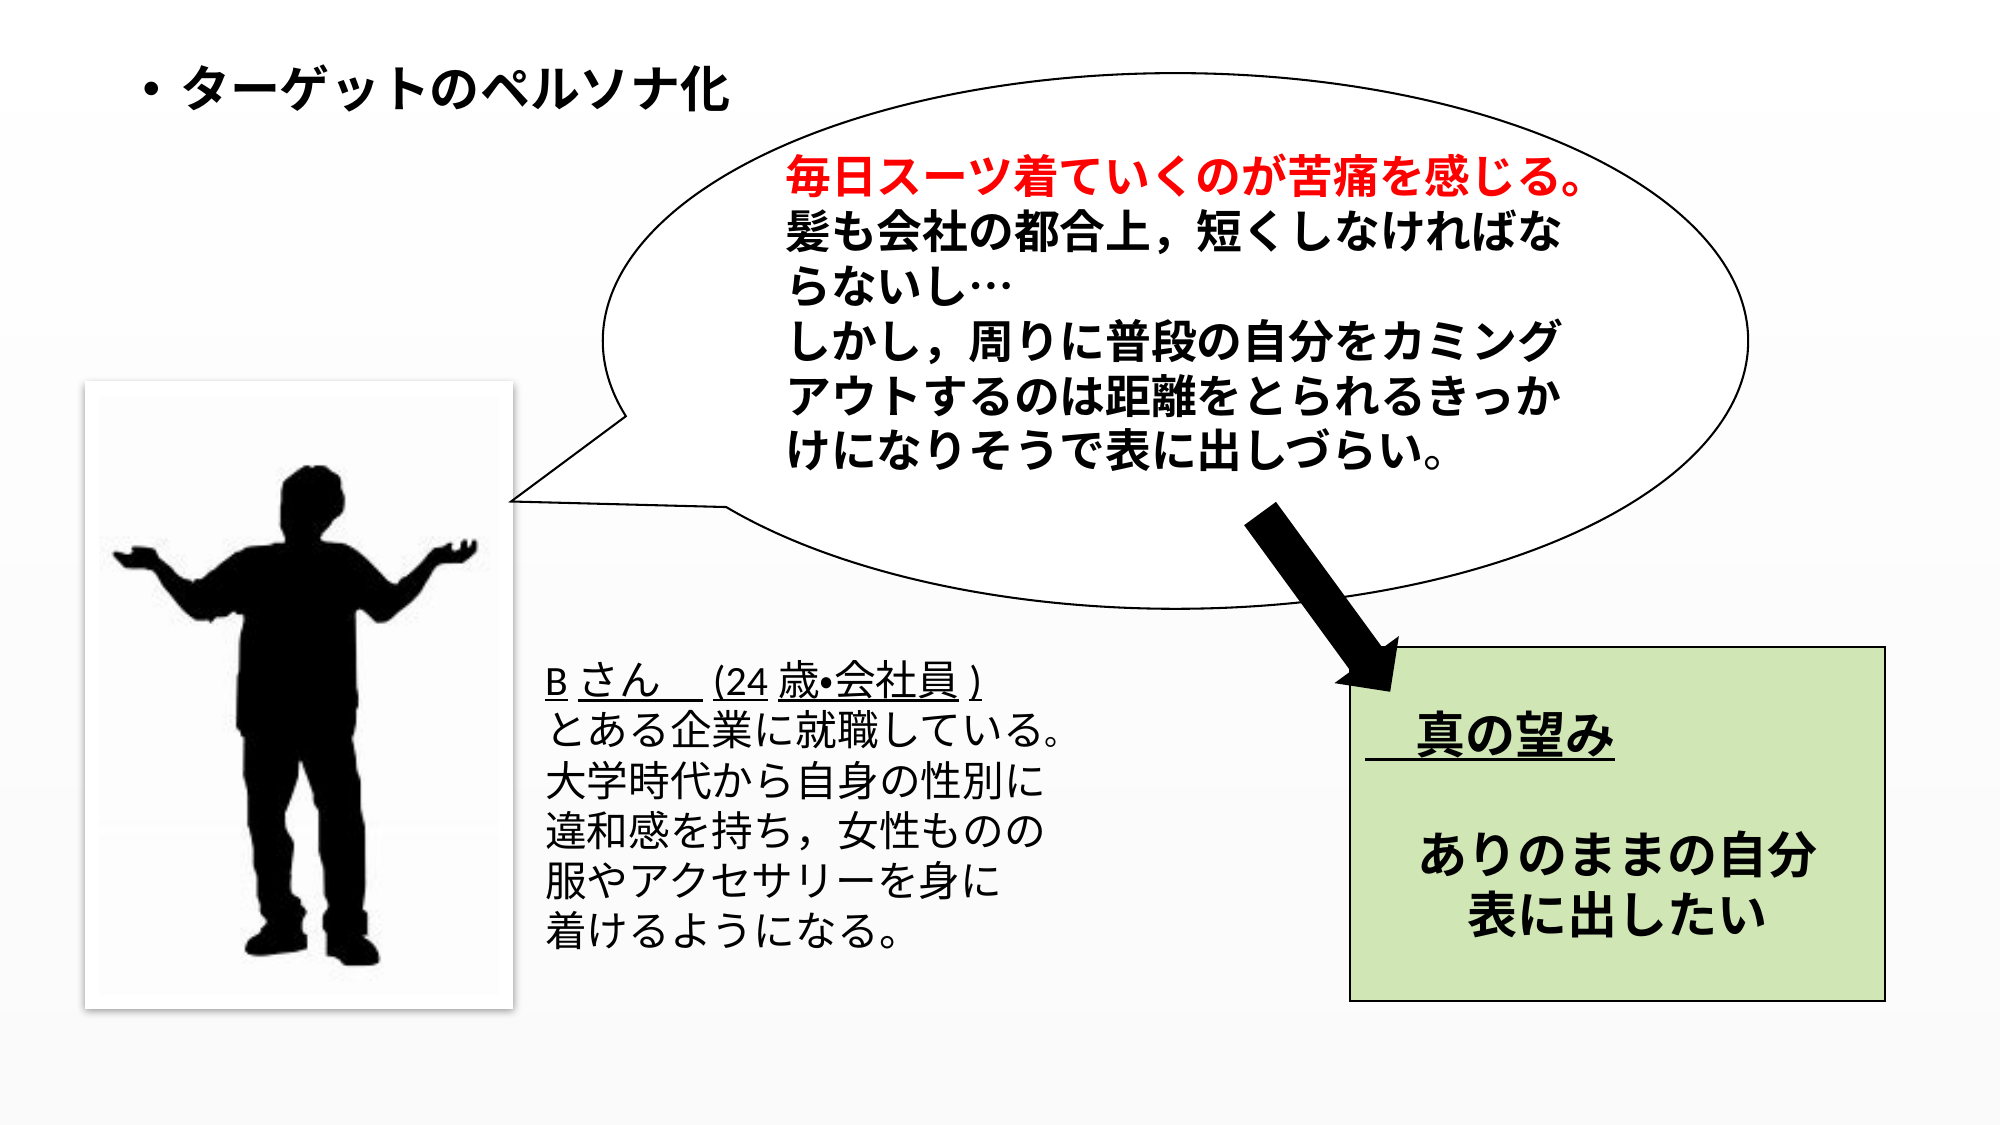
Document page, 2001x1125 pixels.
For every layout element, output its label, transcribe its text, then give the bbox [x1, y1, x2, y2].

picture [99, 395, 499, 995]
text_box 真の望み ありのままの自分 表に出したい [1349, 646, 1886, 1002]
text_box 毎日スーツ着ていくのが苦痛を感じる。髪も会社の都合上，短くしなければならないし… しかし，周りに普段の自分をカミングアウトするのは距離をとられるきっかけになりそうで表に出しづらい。 [508, 72, 1750, 610]
list ターゲットのペルソナ化 [127, 56, 1853, 646]
text_box Bさん (24歳・会社員) とある企業に就職している。 大学時代から自身の性別に 違和感を持ち，女性ものの服やアクセサリーを身に 着けるようになる。 [530, 646, 1065, 1087]
text_box [1244, 501, 1399, 692]
list ターゲットのペルソナ化 [127, 503, 1853, 1024]
